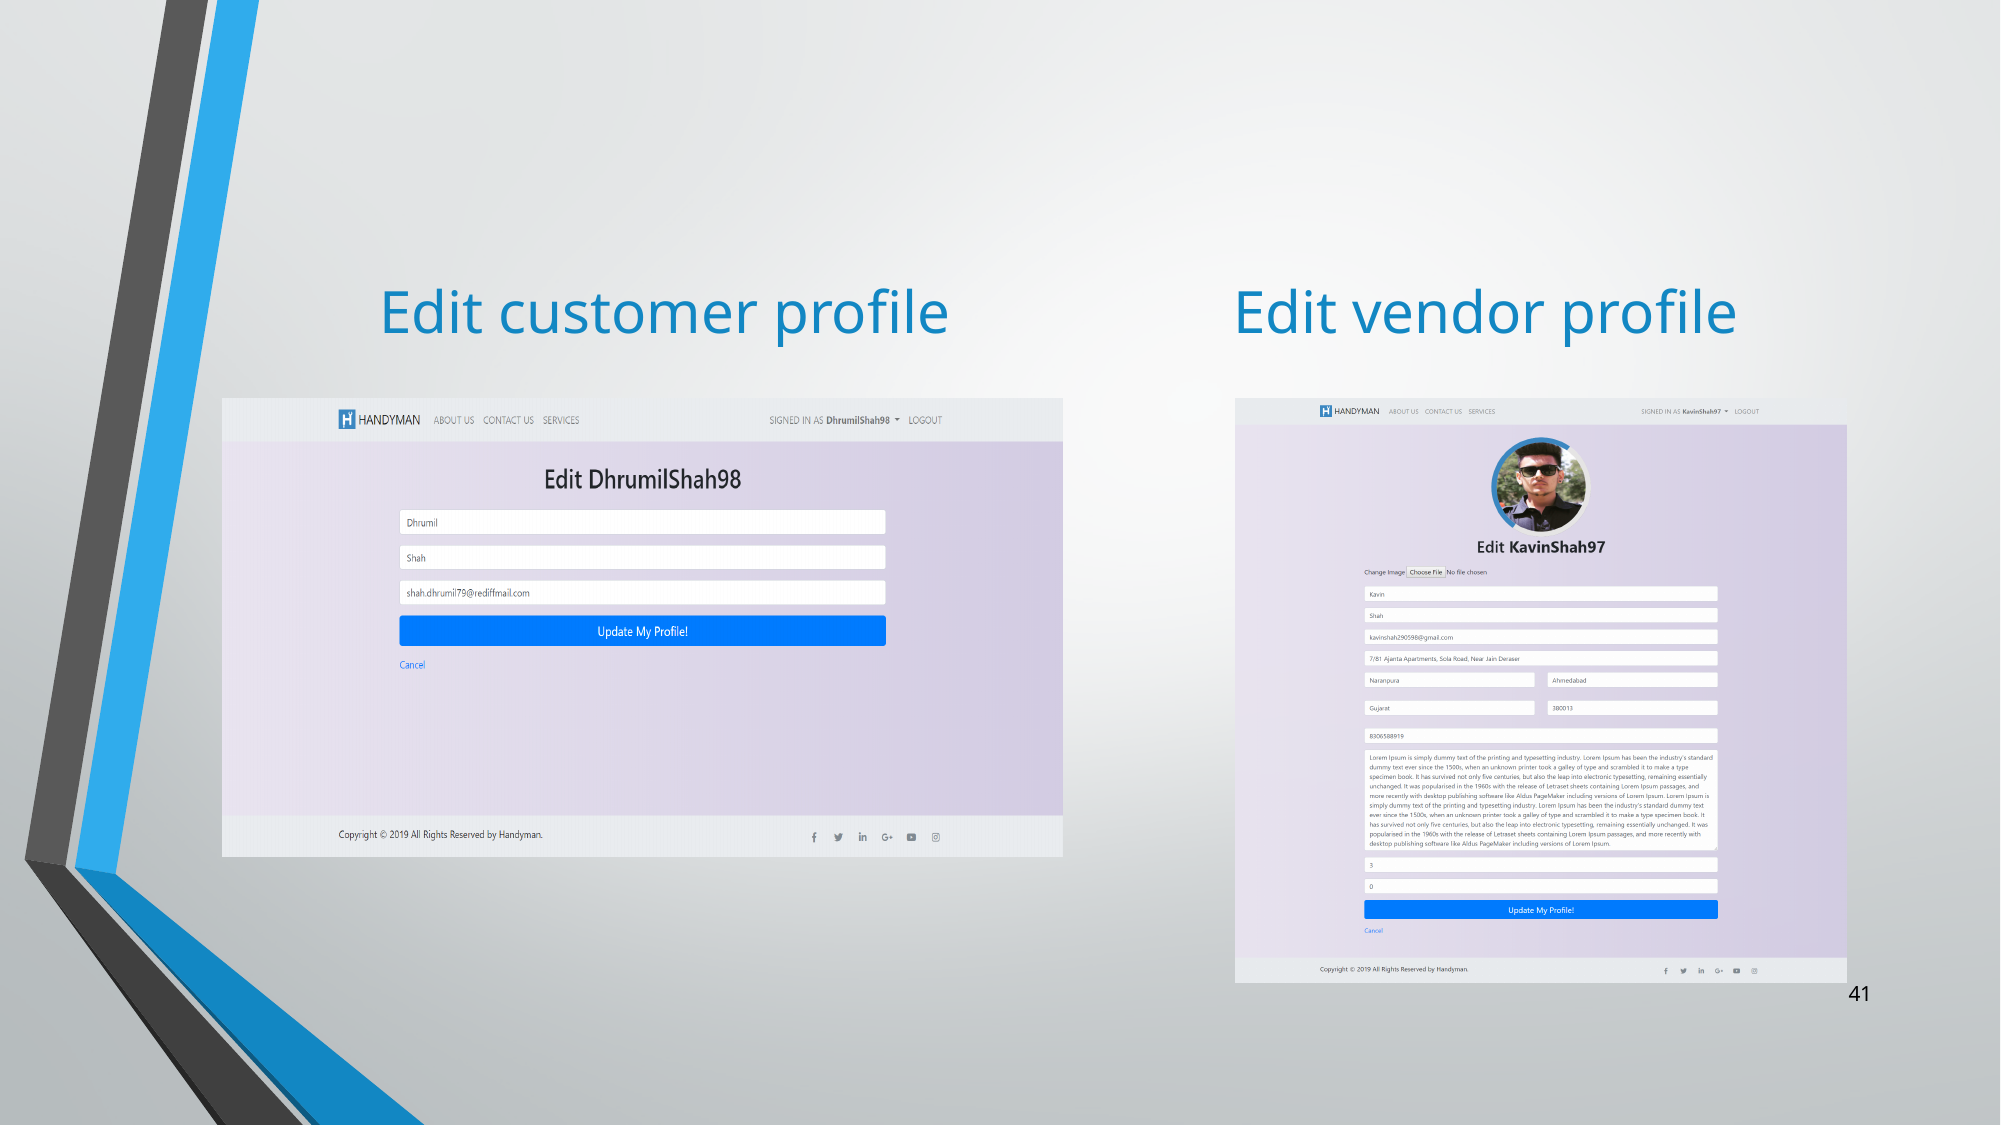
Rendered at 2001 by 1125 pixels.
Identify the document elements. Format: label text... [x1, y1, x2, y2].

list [1235, 398, 1847, 983]
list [222, 398, 1063, 857]
slide_number 41 [1796, 965, 1887, 1025]
list Edit customer profile [267, 258, 1063, 353]
list Edit vendor profile [1106, 258, 1865, 353]
